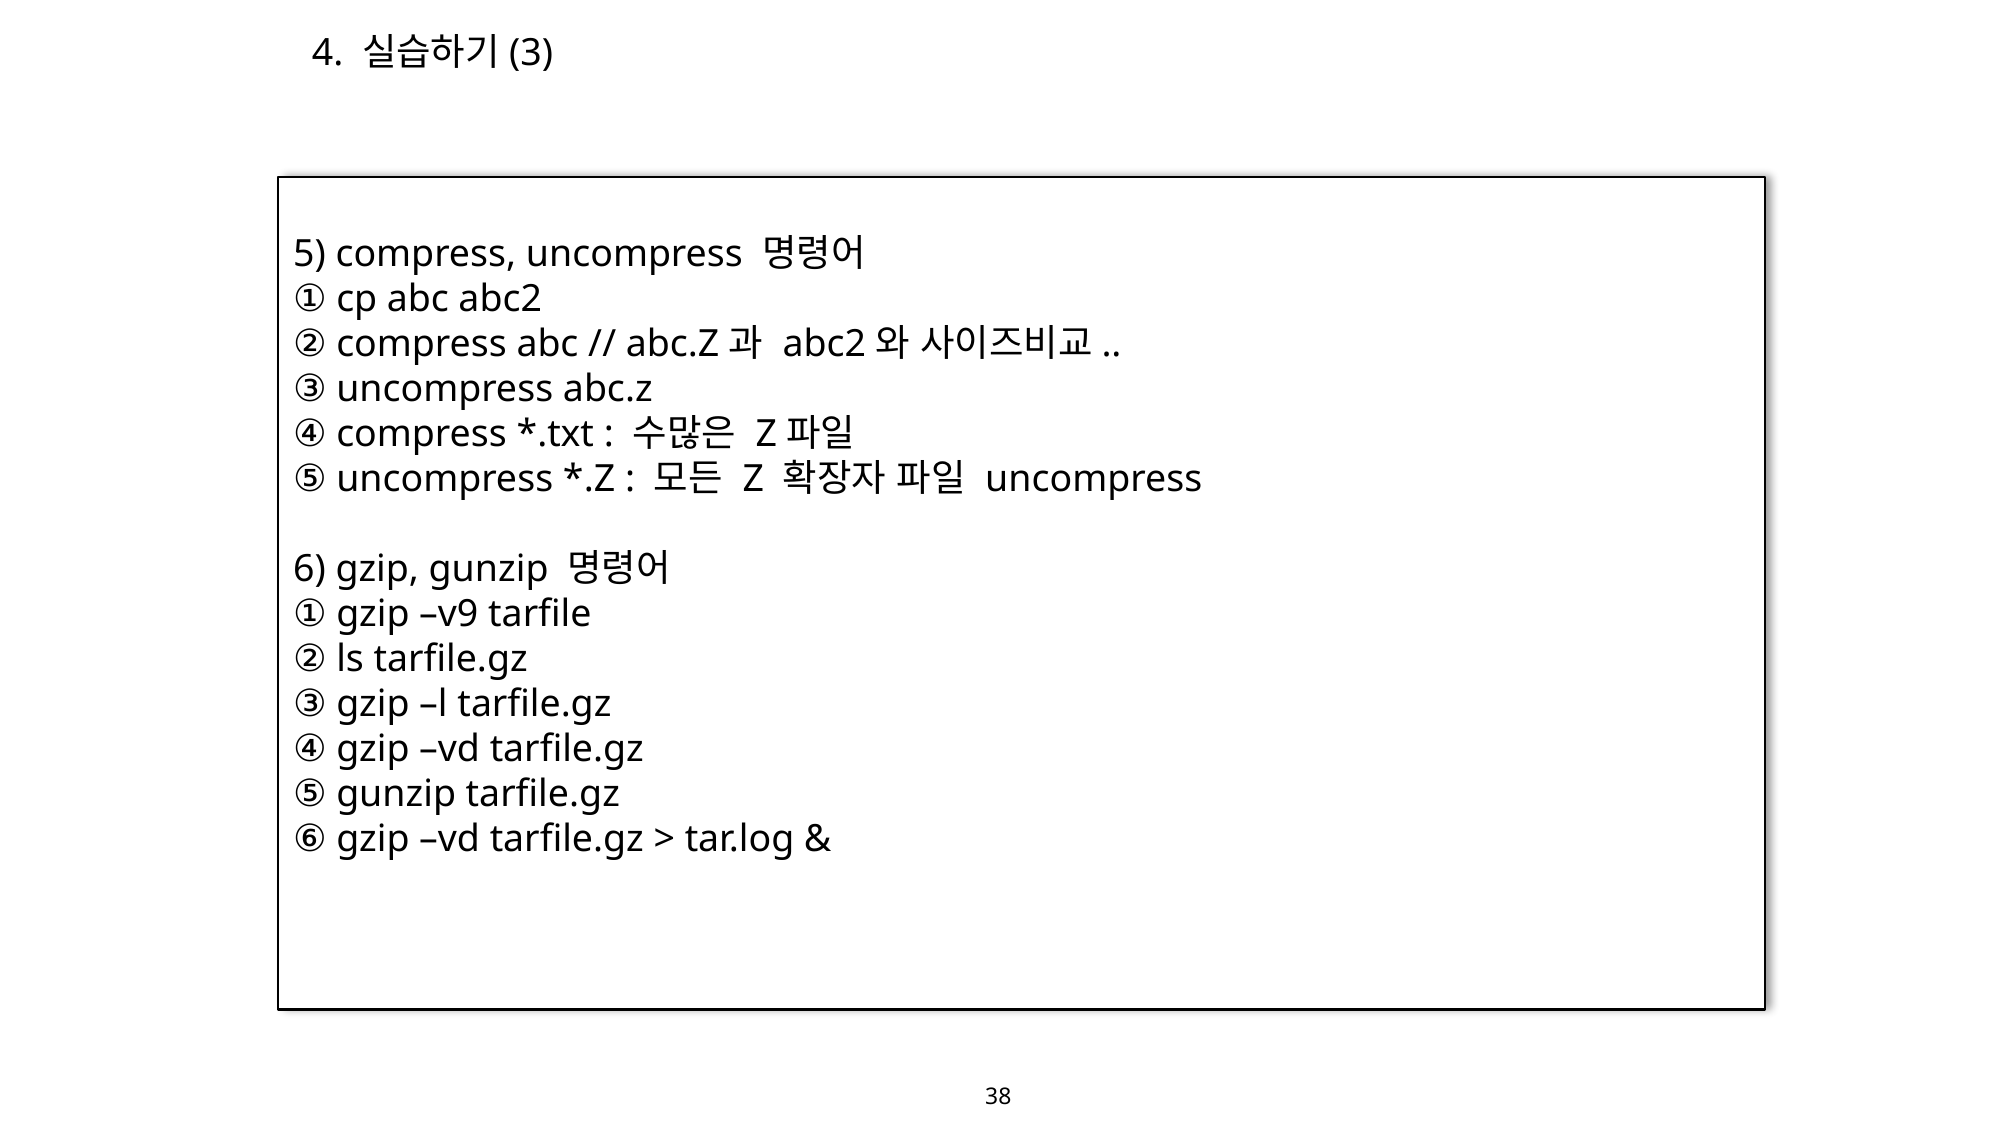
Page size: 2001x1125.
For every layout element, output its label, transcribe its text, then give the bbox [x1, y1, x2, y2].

text_box 38 [952, 1072, 1045, 1123]
text_box 5) compress, uncompress 명령어 ① cp abc abc2 ② compress abc // abc.Z과 abc2와 사이즈비교.. ③ uncompress abc.z ④ compress *.txt : 수많은 Z파일 ⑤ uncompress *.Z : 모든 Z 확장자 파일 uncompress 6) gzip, gunzip 명령어 ① gzip –v9 tarfile ② ls tarfile.gz ③ gzip –l tarfile.gz ④ gzip –vd tarfile.gz ⑤ gunzip tarfile.gz ⑥ gzip –vd tarfile.gz > tar.log & [278, 176, 1765, 1010]
text_box 4. 실습하기(3) [297, 20, 1131, 93]
